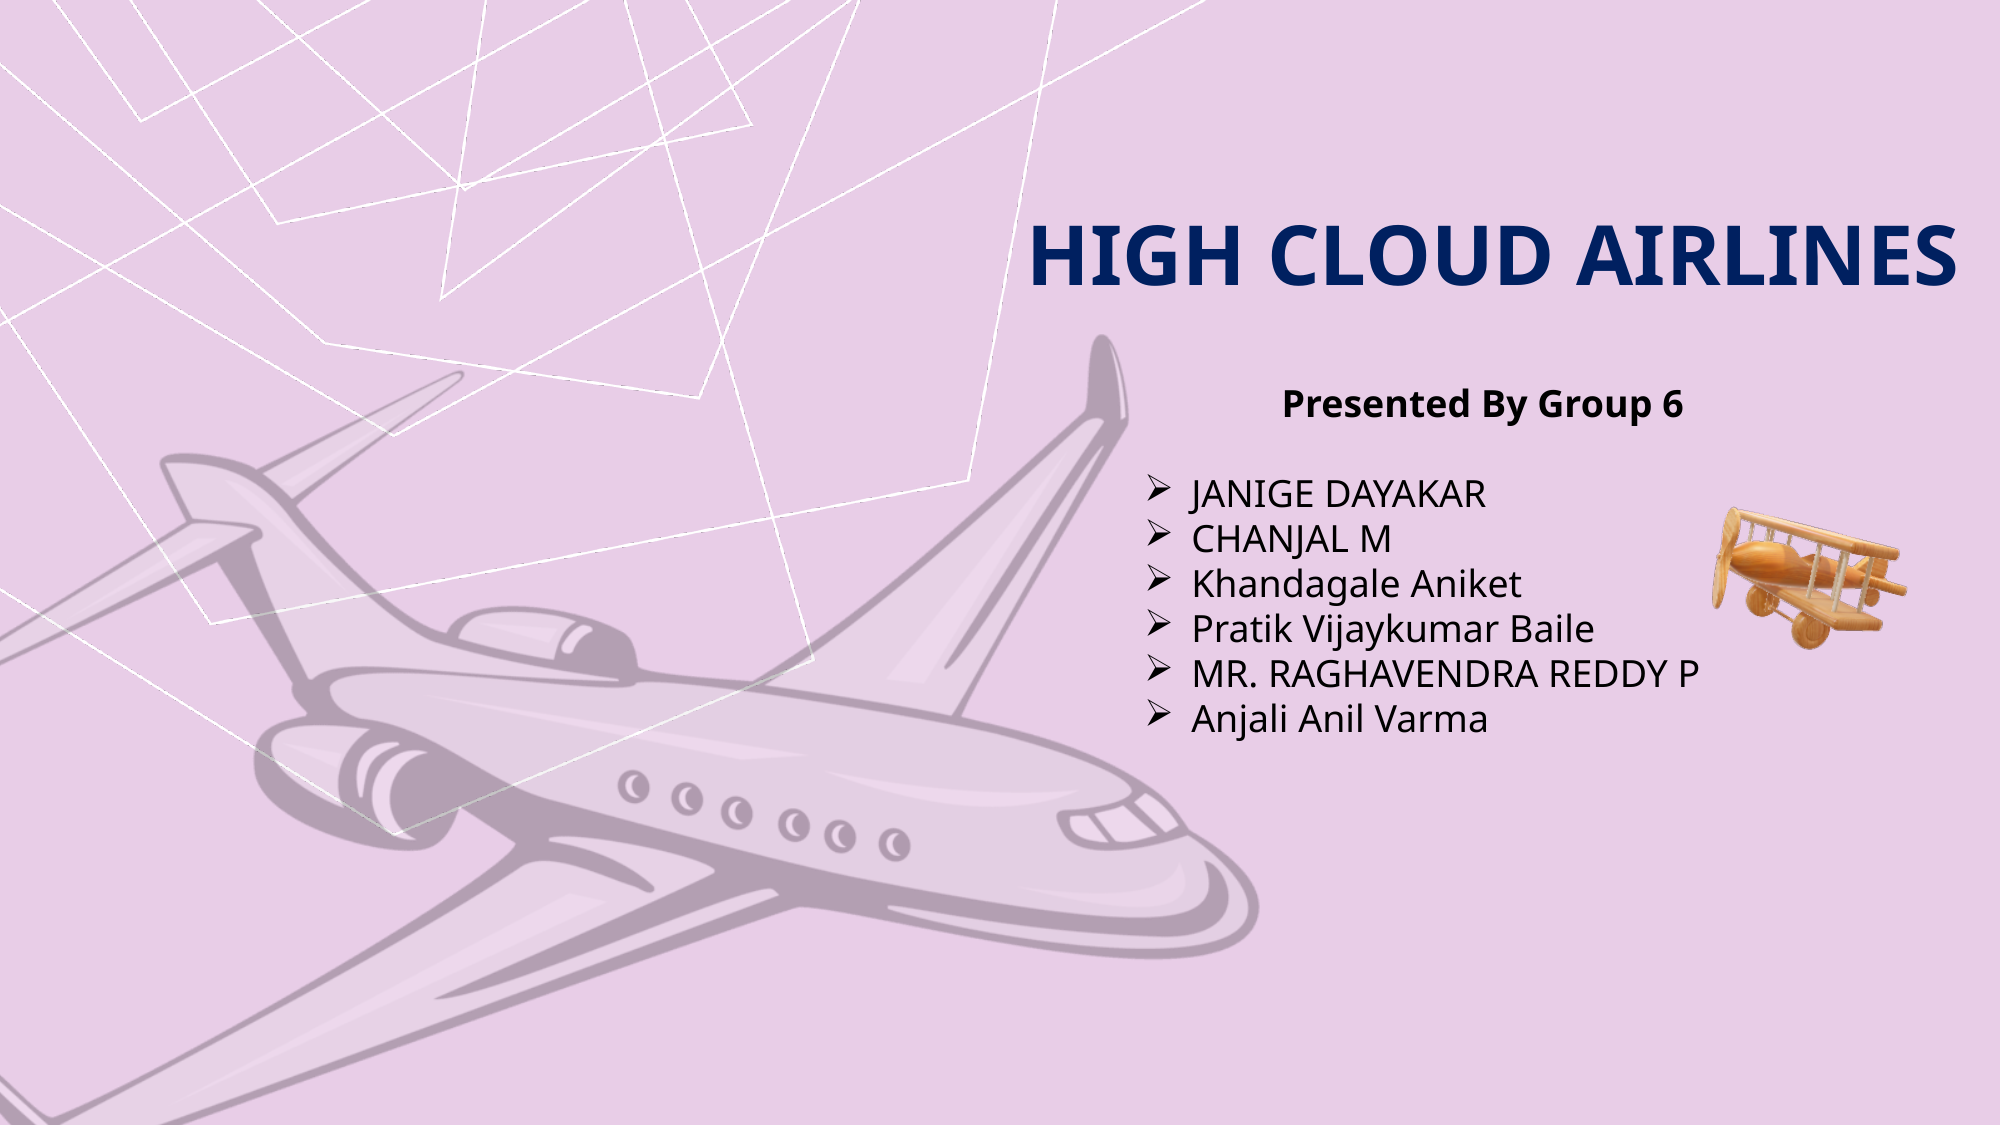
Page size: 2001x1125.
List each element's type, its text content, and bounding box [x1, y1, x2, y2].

picture [1706, 474, 1913, 656]
title High Cloud Airlines [1006, 198, 1981, 312]
text_box Presented By Group 6 JANIGE DAYAKAR CHANJAL M Khandagale Aniket Pratik Vijaykumar Baile MR. RAGHAVENDRA REDDY P Anjali Anil Varma [1310, 373, 1837, 748]
picture [0, 0, 1356, 1125]
